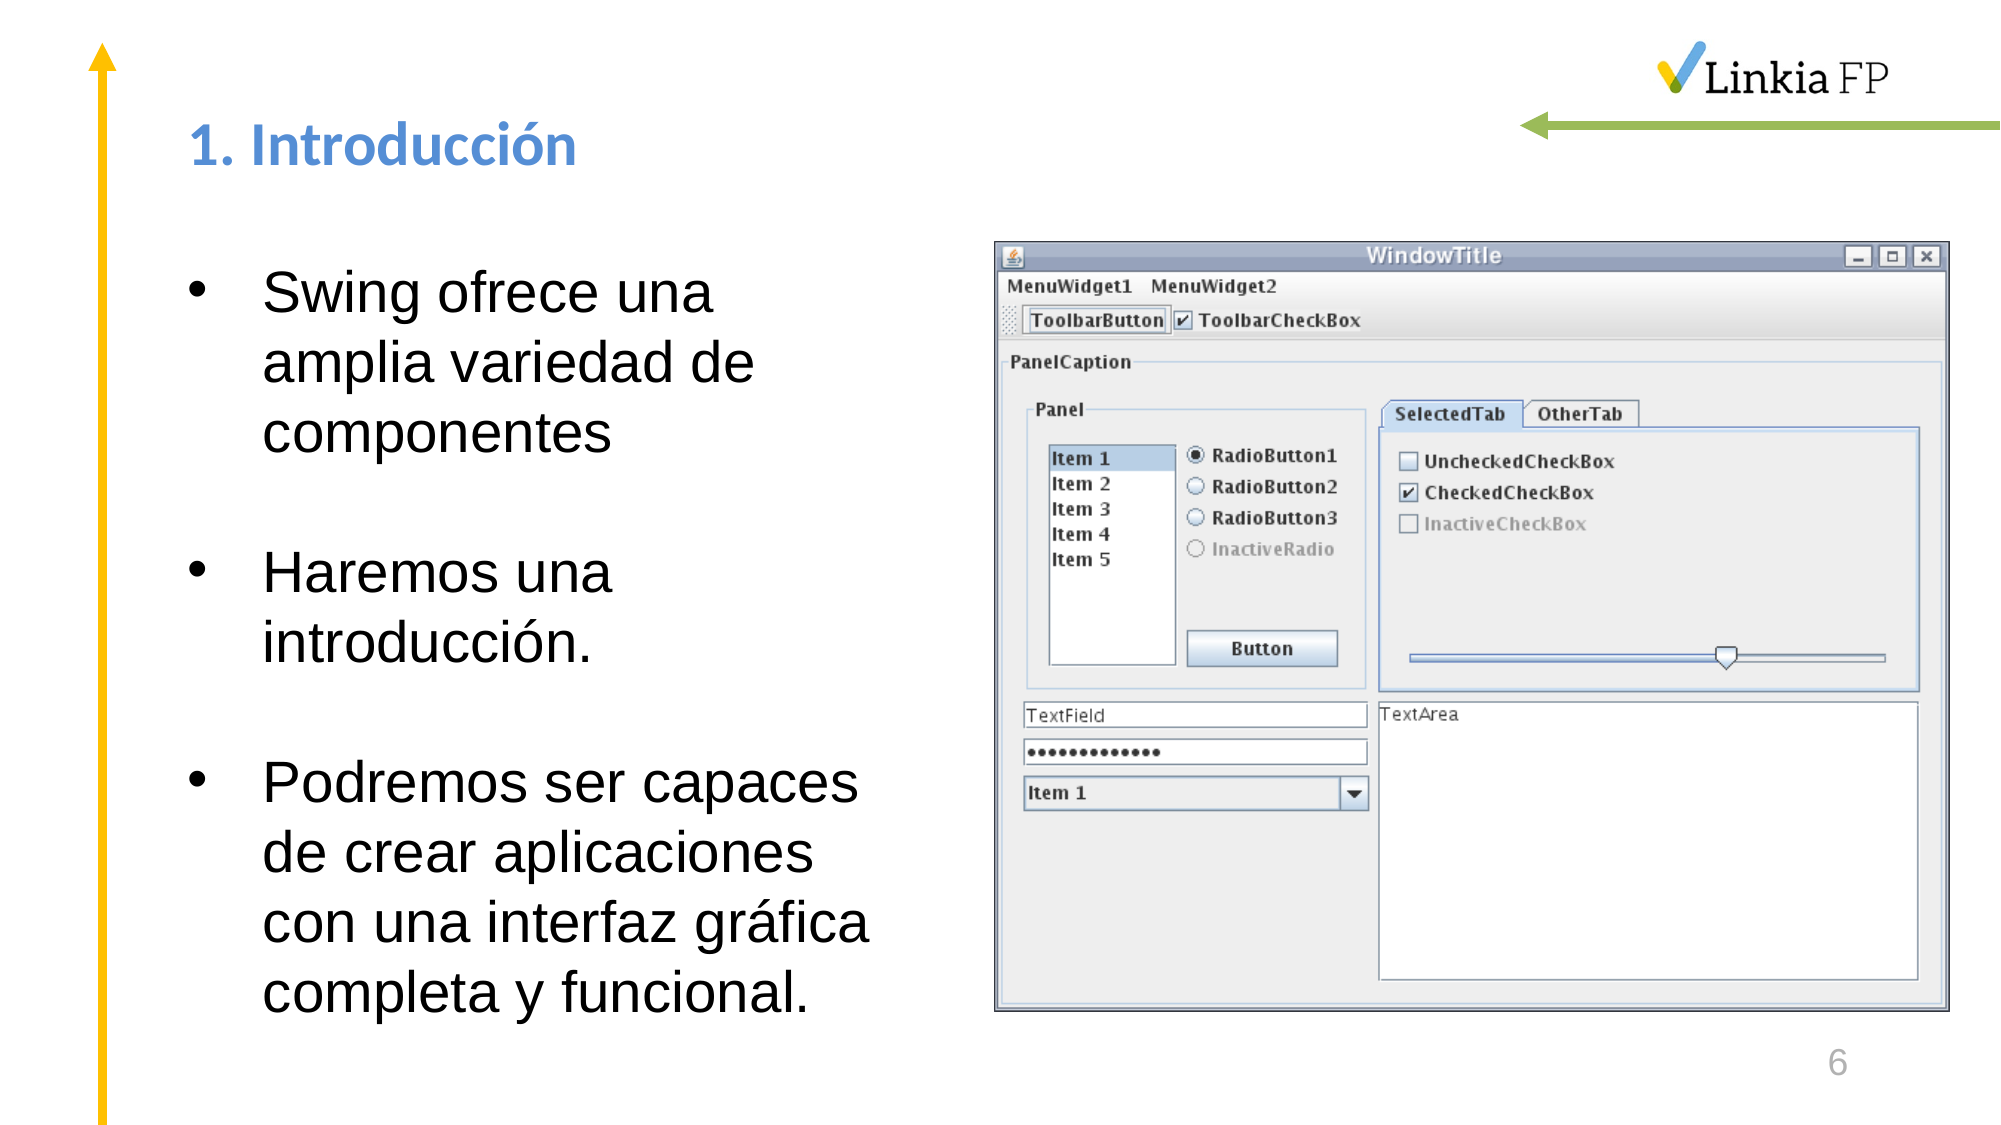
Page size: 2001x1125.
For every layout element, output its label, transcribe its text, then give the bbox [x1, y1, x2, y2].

slide_number 6 [1413, 1030, 1864, 1091]
picture [994, 241, 1950, 1012]
picture [1649, 39, 1900, 95]
title 1. Introducción [173, 113, 1981, 242]
text_box Swing ofrece una amplia variedad de componentes Haremos una introducción. Podremos ser capaces de crear aplicaciones con una interfaz gráfica completa y funcional. [173, 176, 911, 1031]
